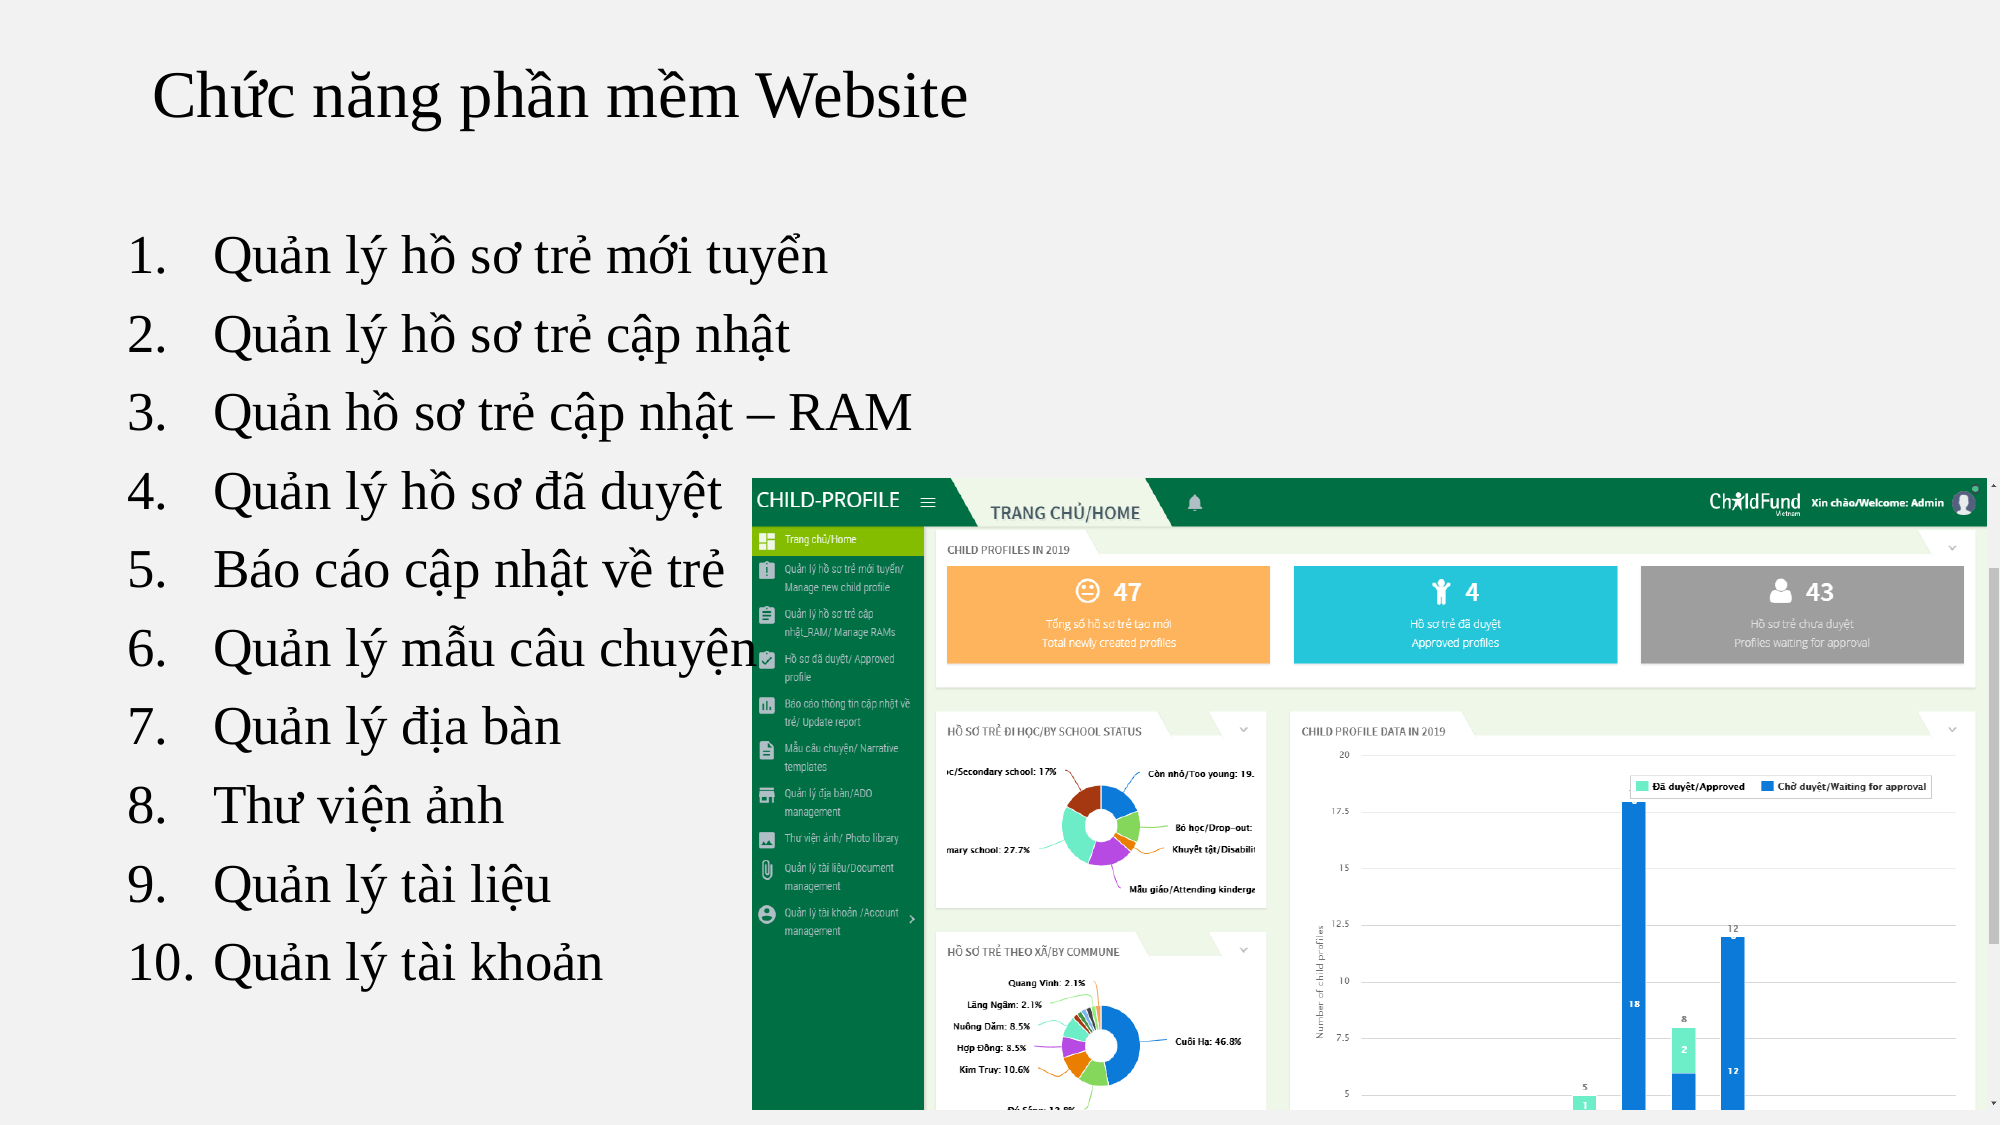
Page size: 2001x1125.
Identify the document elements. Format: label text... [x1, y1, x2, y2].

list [752, 478, 2000, 1110]
list Quản lý hồ sơ trẻ mới tuyển Quản lý hồ sơ trẻ cập nhật Quản hồ sơ trẻ cập nhật – RAM Quản lý hồ sơ đã duyệt Báo cáo cập nhật về trẻ Quản lý mẫu câu chuyện Quản lý địa bàn Thư viện ảnh Quản lý tài liệu Quản lý tài khoản [112, 219, 963, 1014]
title Chức năng phần mềm Website [137, 1, 1863, 190]
